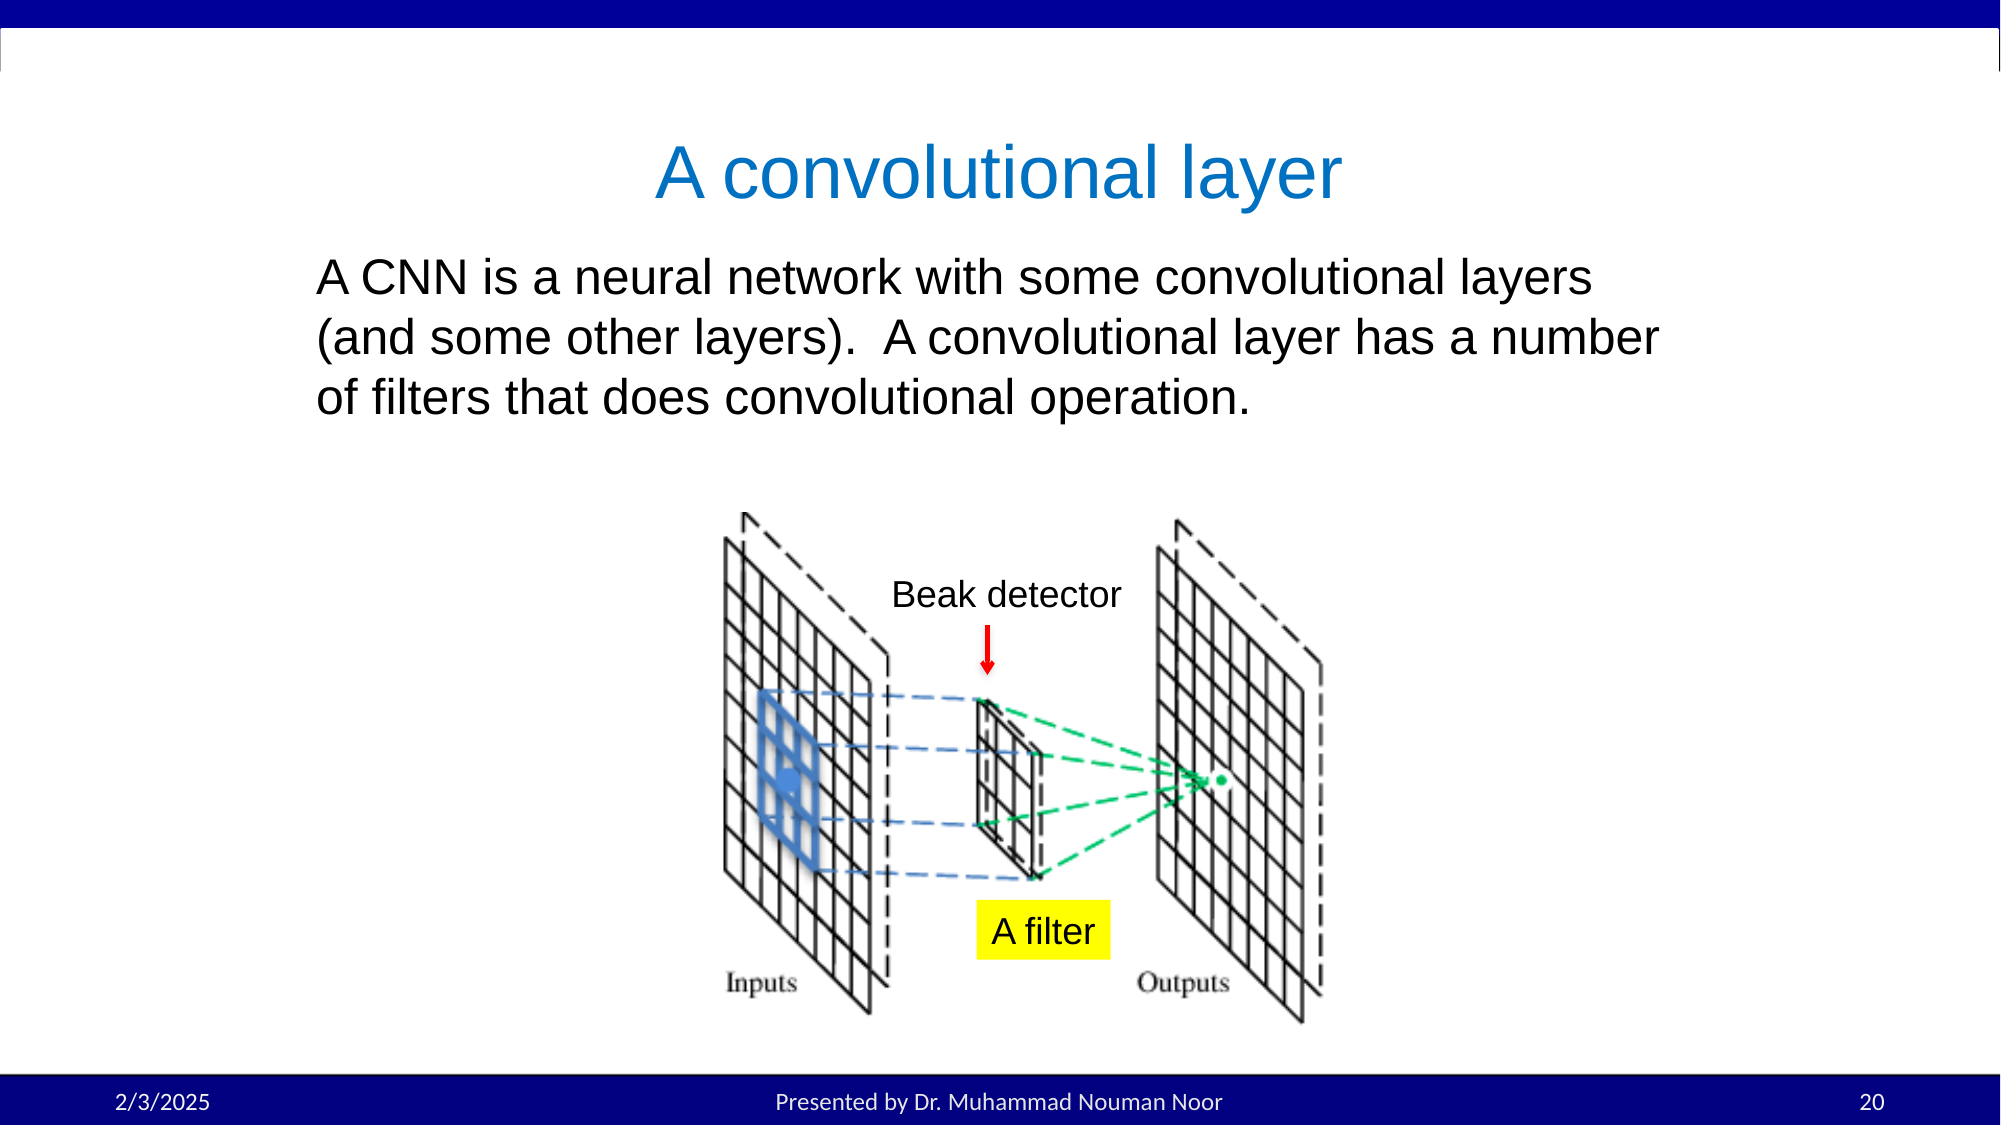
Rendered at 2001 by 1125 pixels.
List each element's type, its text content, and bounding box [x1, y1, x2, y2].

footer Presented by Dr. Muhammad Nouman Noor [683, 1062, 1317, 1125]
picture [0, 0, 2001, 1125]
title A convolutional layer [99, 99, 1900, 238]
slide_number 20 [1433, 1062, 1900, 1125]
text_box A CNN is a neural network with some convolutional layers (and some other layers). A convolutional layer has a number of filters that does convolutional operation. [301, 237, 1691, 433]
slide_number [99, 1062, 567, 1125]
